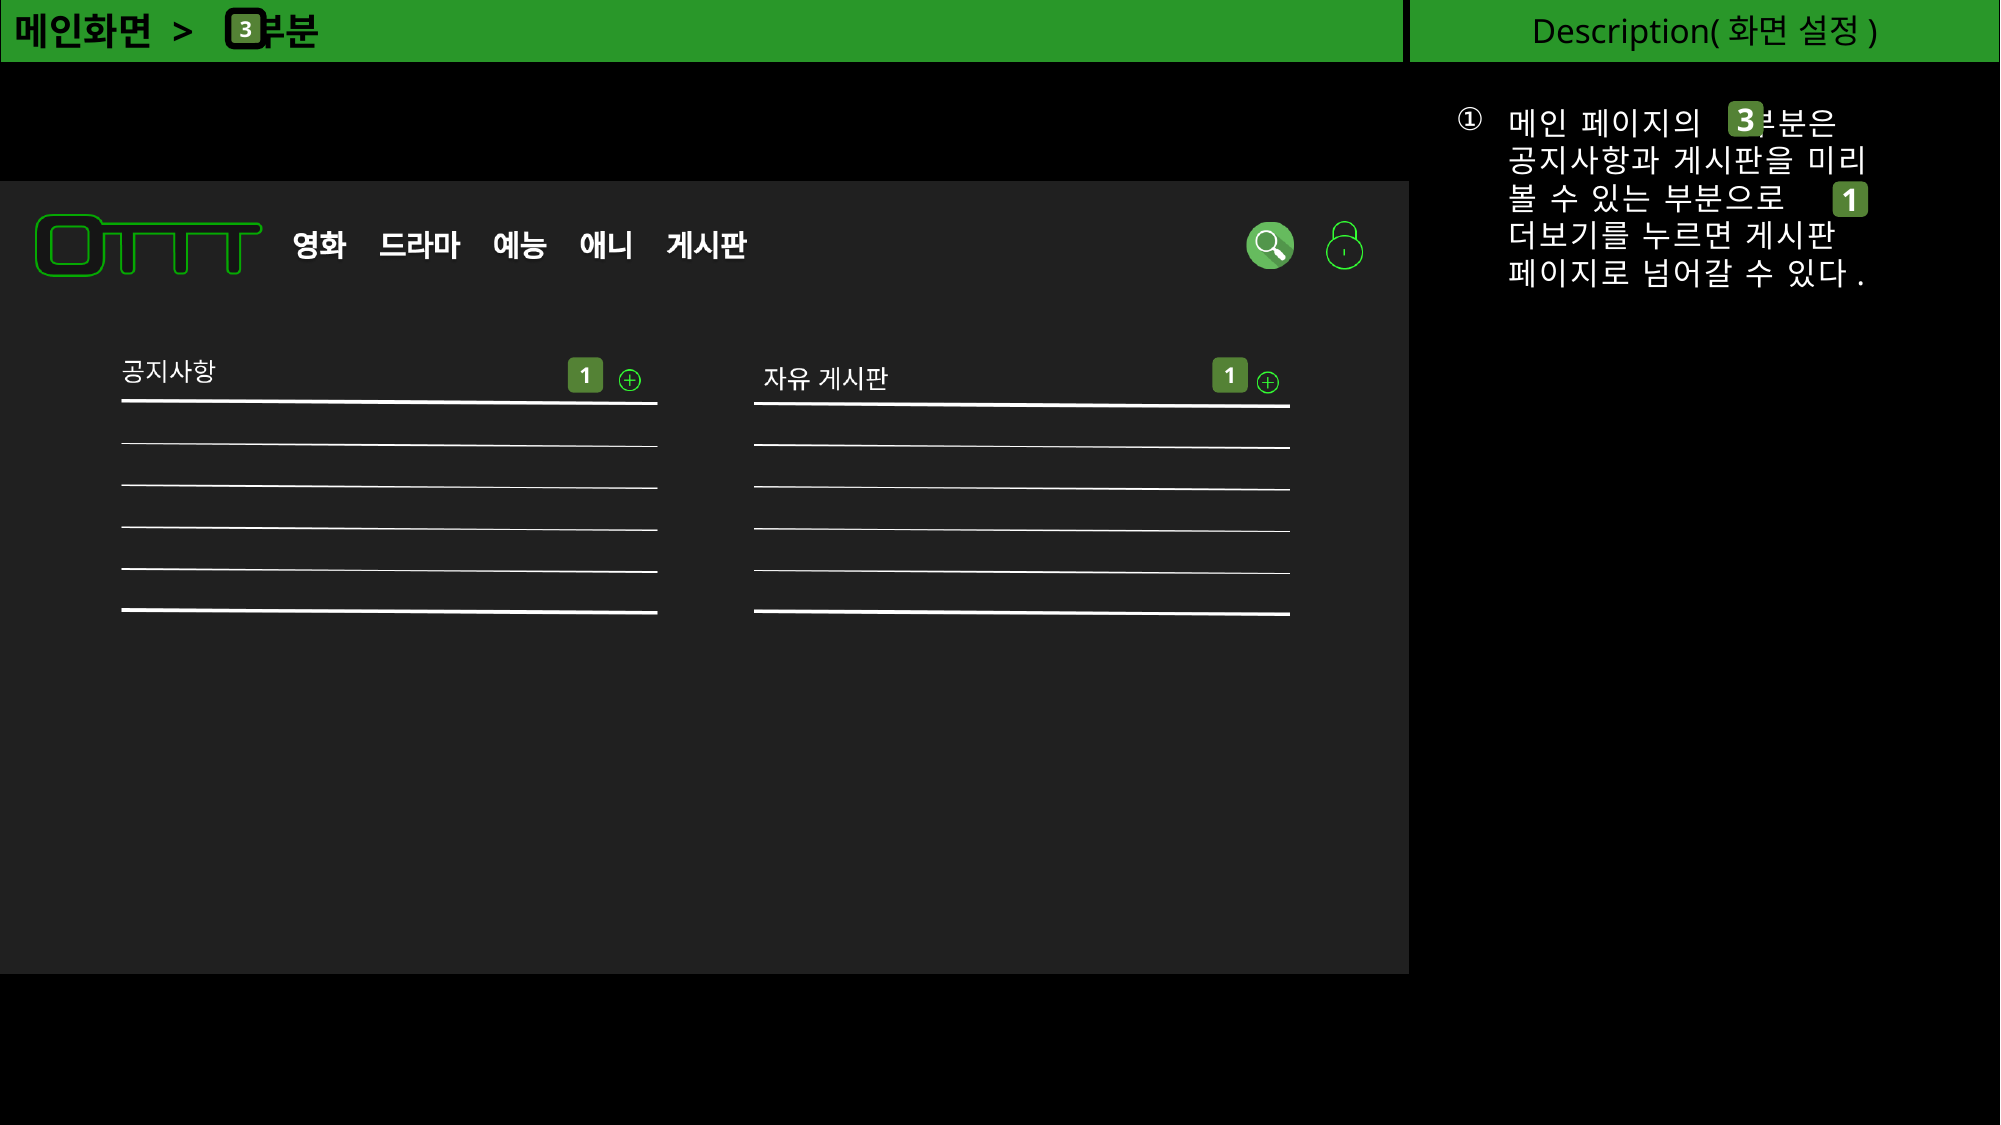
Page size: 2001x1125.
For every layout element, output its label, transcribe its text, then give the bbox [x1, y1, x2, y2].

text_box 3 [227, 9, 265, 48]
picture [0, 181, 1410, 975]
text_box 1 [1831, 180, 1870, 218]
text_box 메인 페이지의 부분은 공지사항과 게시판을 미리 볼 수 있는 부분으로 의 더보기를 누르면 게시판 페이지로 넘어갈 수 있다. [1493, 96, 1963, 299]
text_box ① [1441, 92, 1494, 145]
text_box 메인화면 > 부분 [0, 0, 1405, 64]
text_box [1409, 69, 1985, 1058]
text_box 3 [1727, 100, 1765, 138]
text_box Description(화면 설정) [1409, 0, 2000, 64]
